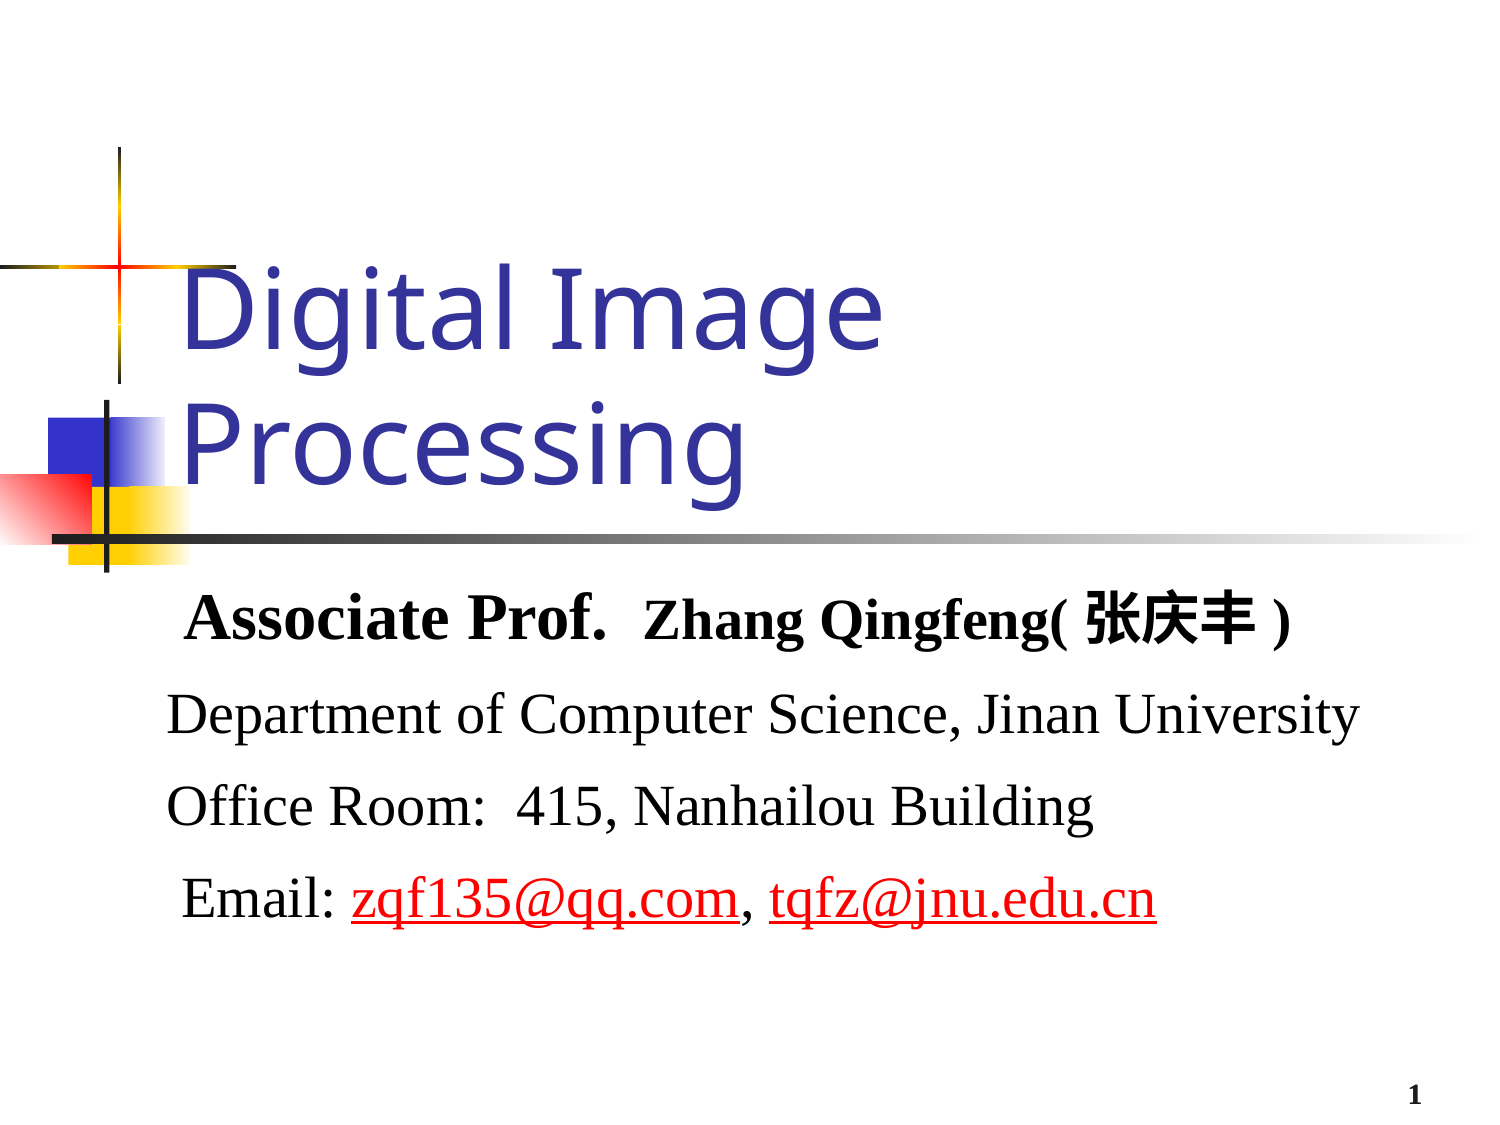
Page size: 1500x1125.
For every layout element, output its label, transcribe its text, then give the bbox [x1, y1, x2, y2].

text_box 1 [1124, 1042, 1438, 1118]
title Digital Image Processing [162, 274, 1438, 516]
subtitle Associate Prof. Zhang Qingfeng(张庆丰) Department of Computer Science, Jinan University Office Room: 415, Nanhailou Building Email: zqf135@qq.com, tqfz@jnu.edu.cn [64, 573, 1460, 1012]
